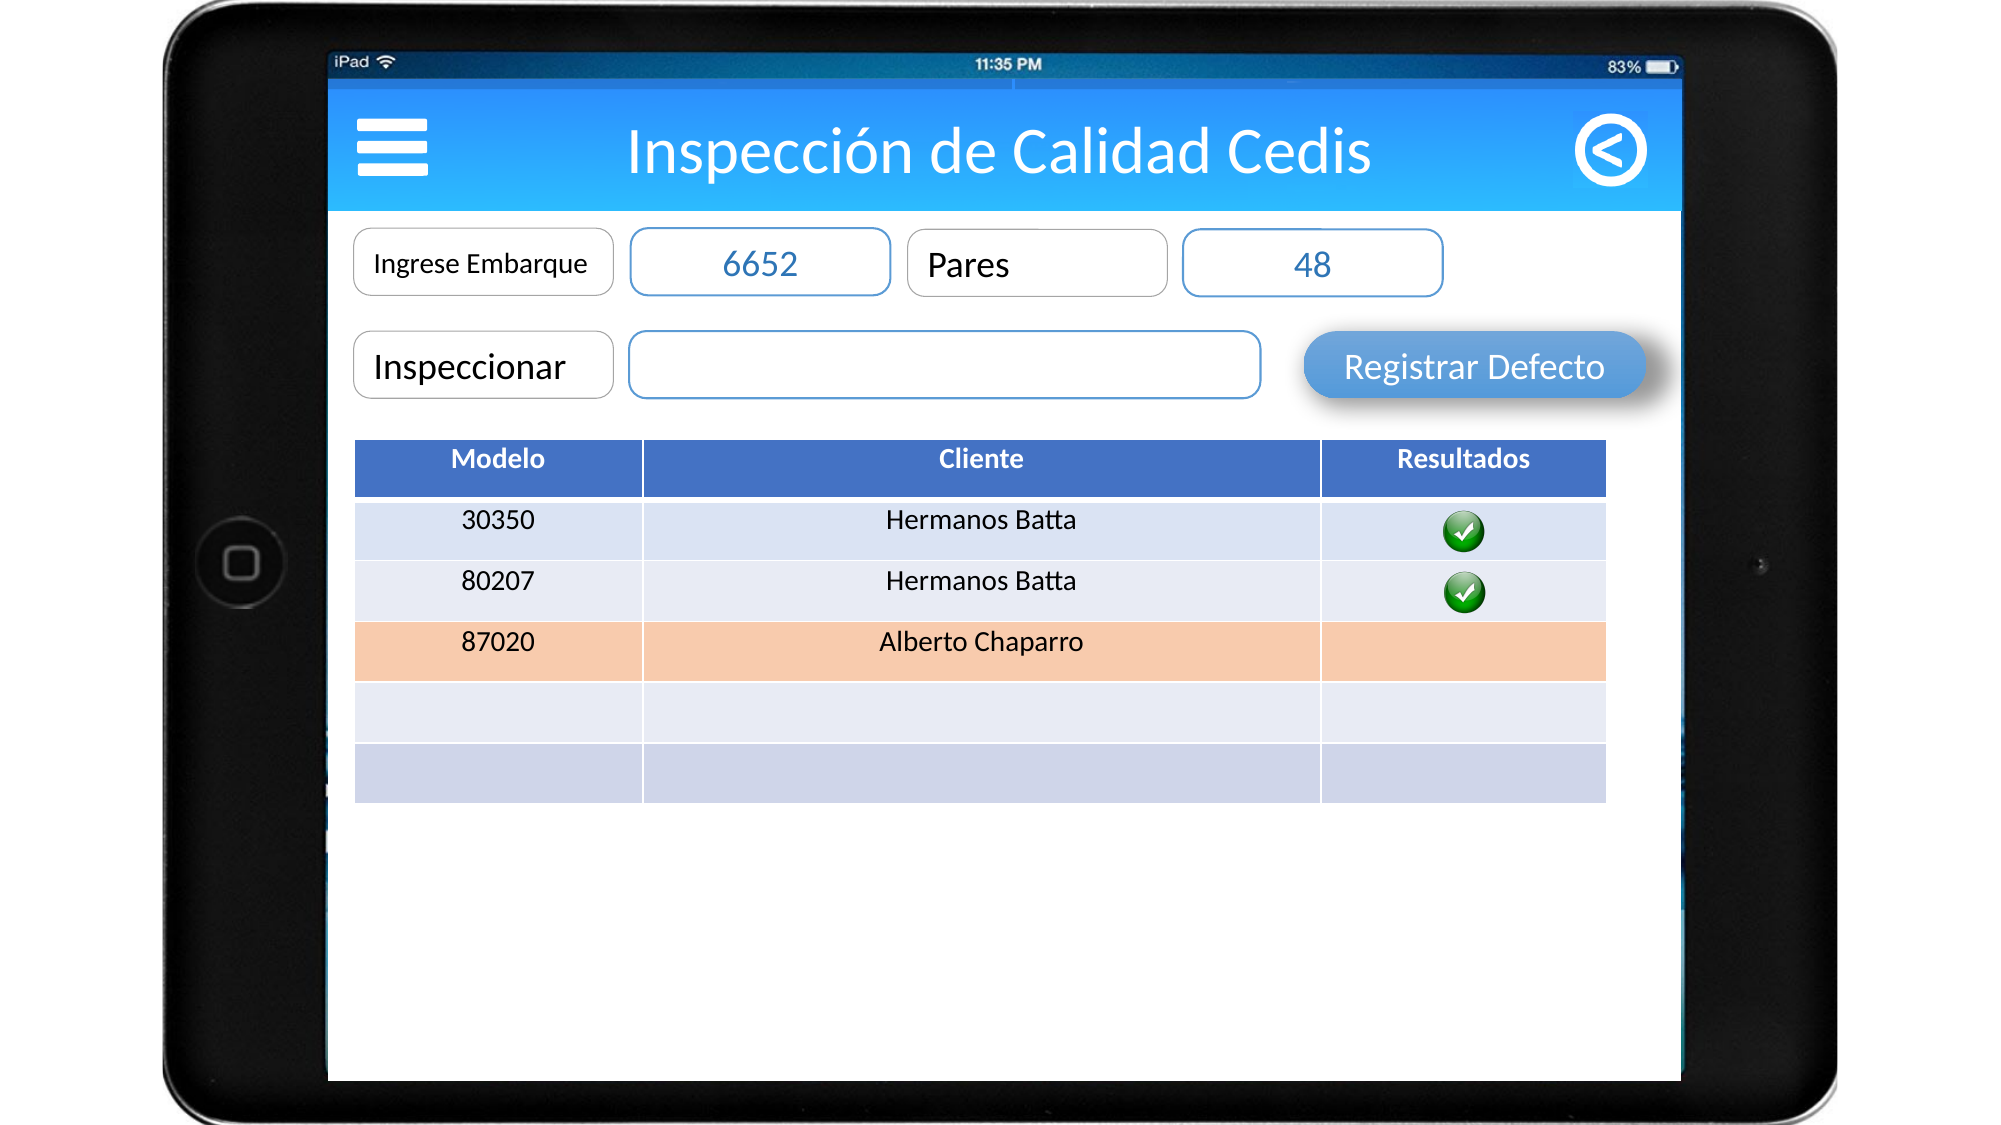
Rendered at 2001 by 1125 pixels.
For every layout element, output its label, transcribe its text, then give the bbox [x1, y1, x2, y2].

text_box Ingrese Embarque [353, 227, 614, 296]
text_box Pares [907, 228, 1168, 297]
table_cell 30350 [355, 503, 642, 560]
text_box Registrar Defecto [1303, 331, 1647, 399]
picture [162, 0, 1838, 1125]
text_box [628, 330, 1262, 400]
text_box 6652 [629, 227, 892, 297]
table_cell [1322, 683, 1606, 742]
table_cell 80207 [355, 561, 642, 621]
table_header Cliente [644, 440, 1320, 497]
table_cell [355, 744, 642, 803]
table_cell [644, 744, 1320, 803]
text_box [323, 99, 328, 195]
table_cell [1322, 561, 1606, 621]
table_cell [644, 683, 1320, 742]
table_cell [1322, 622, 1606, 681]
table_cell [1322, 503, 1606, 560]
table_cell 87020 [355, 622, 642, 681]
text_box Inspeccionar [353, 330, 614, 399]
table_cell [1322, 744, 1606, 803]
text_box 48 [1181, 228, 1444, 298]
table_cell Hermanos Batta [644, 561, 1320, 621]
table_cell [355, 683, 642, 742]
table_cell Hermanos Batta [644, 503, 1320, 560]
table_header Modelo [355, 440, 642, 497]
table_cell Alberto Chaparro [644, 622, 1320, 681]
table_header Resultados [1322, 440, 1606, 497]
